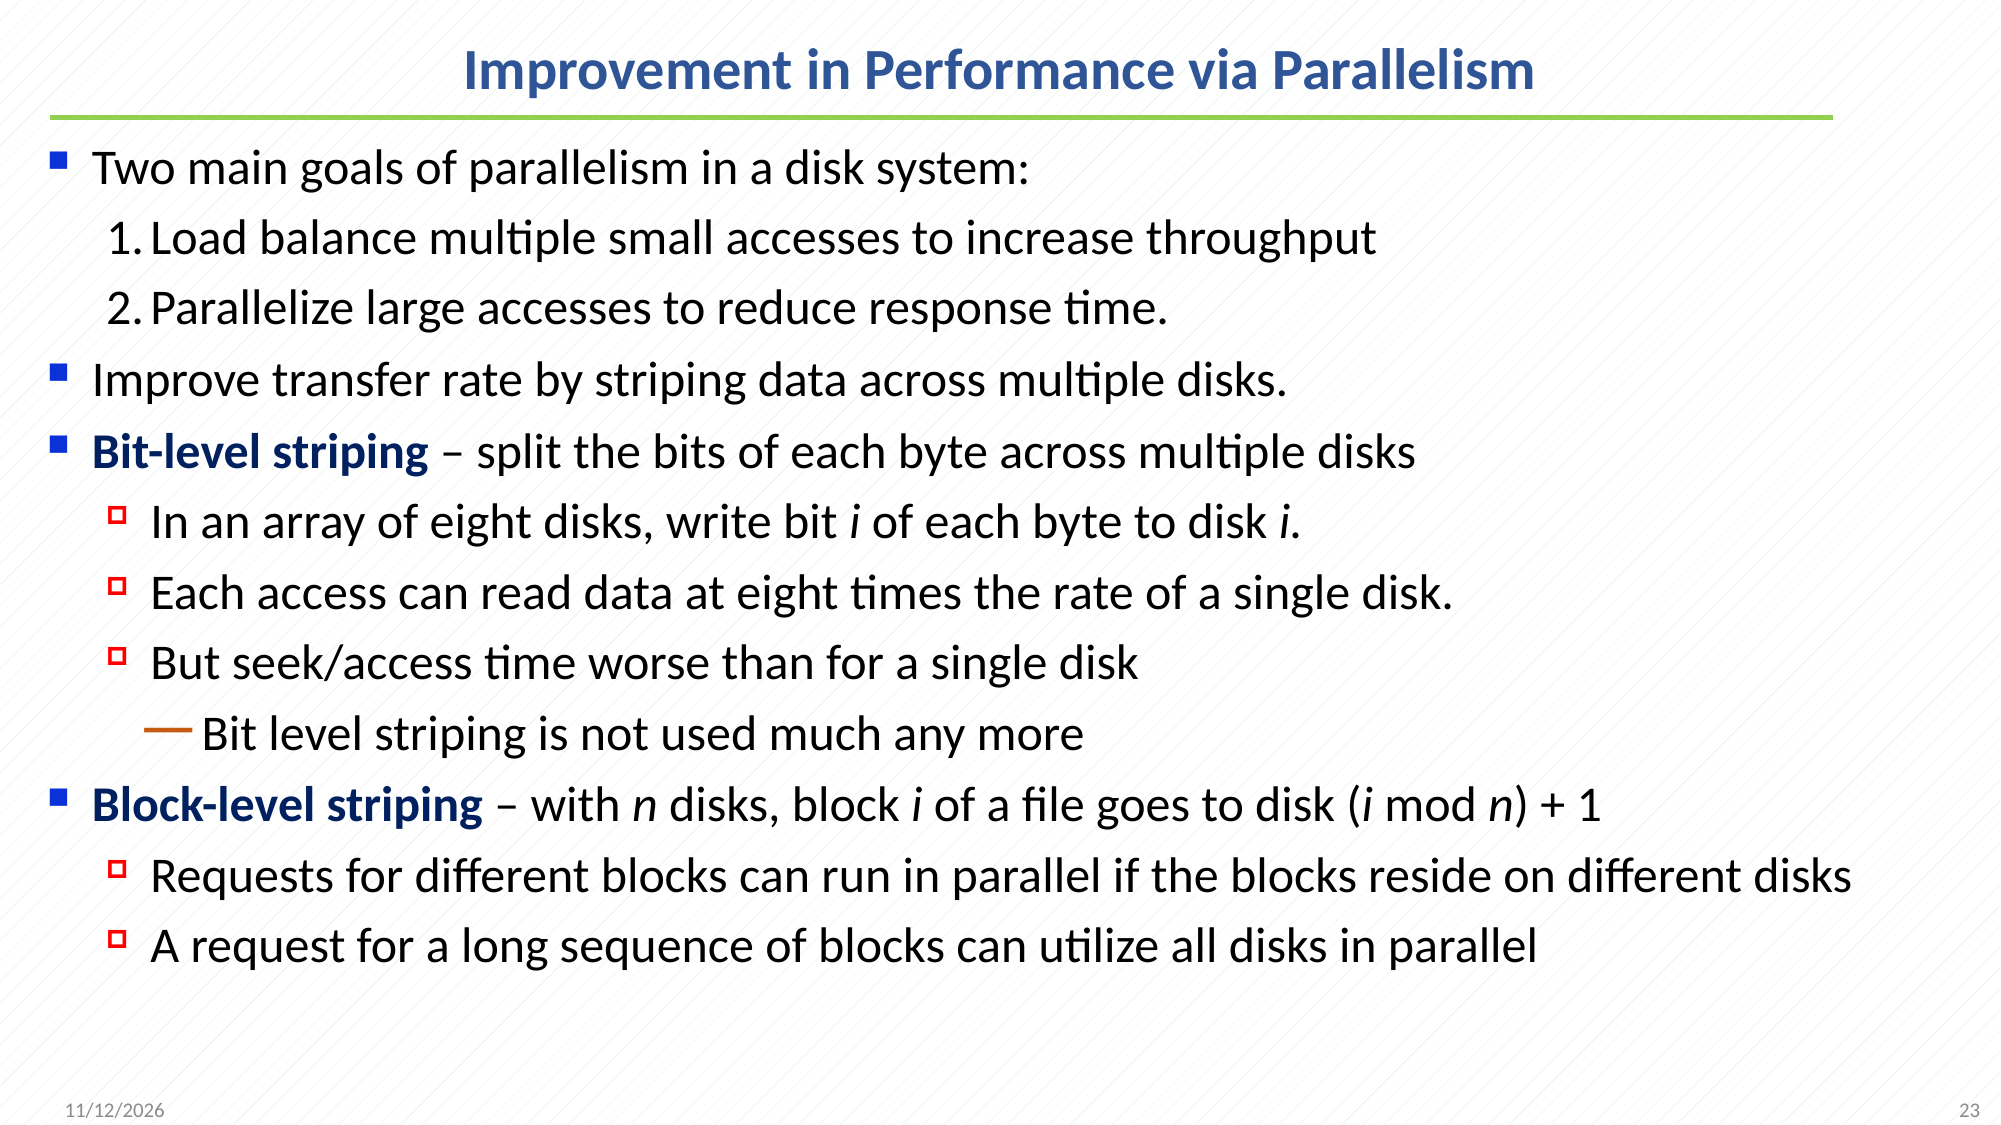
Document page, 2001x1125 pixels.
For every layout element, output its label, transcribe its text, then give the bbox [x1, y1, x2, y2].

list Two main goals of parallelism in a disk system: 1. Load balance multiple small accesses to increase throughput 2. Parallelize large accesses to reduce response time. Improve transfer rate by striping data across multiple disks. Bit-level striping – split the bits of each byte across multiple disks In an array of eight disks, write bit i of each byte to disk i. Each access can read data at eight times the rate of a single disk. But seek/access time worse than for a single disk Bit level striping is not used much any more Block-level striping – with n disks, block i of a file goes to disk (i mod n) + 1 Requests for different blocks can run in parallel if the blocks reside on different disks A request for a long sequence of blocks can utilize all disks in parallel [32, 126, 1974, 1081]
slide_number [49, 1079, 500, 1125]
slide_number 23 [1545, 1079, 1996, 1125]
title Improvement in Performance via Parallelism [50, 13, 1949, 126]
